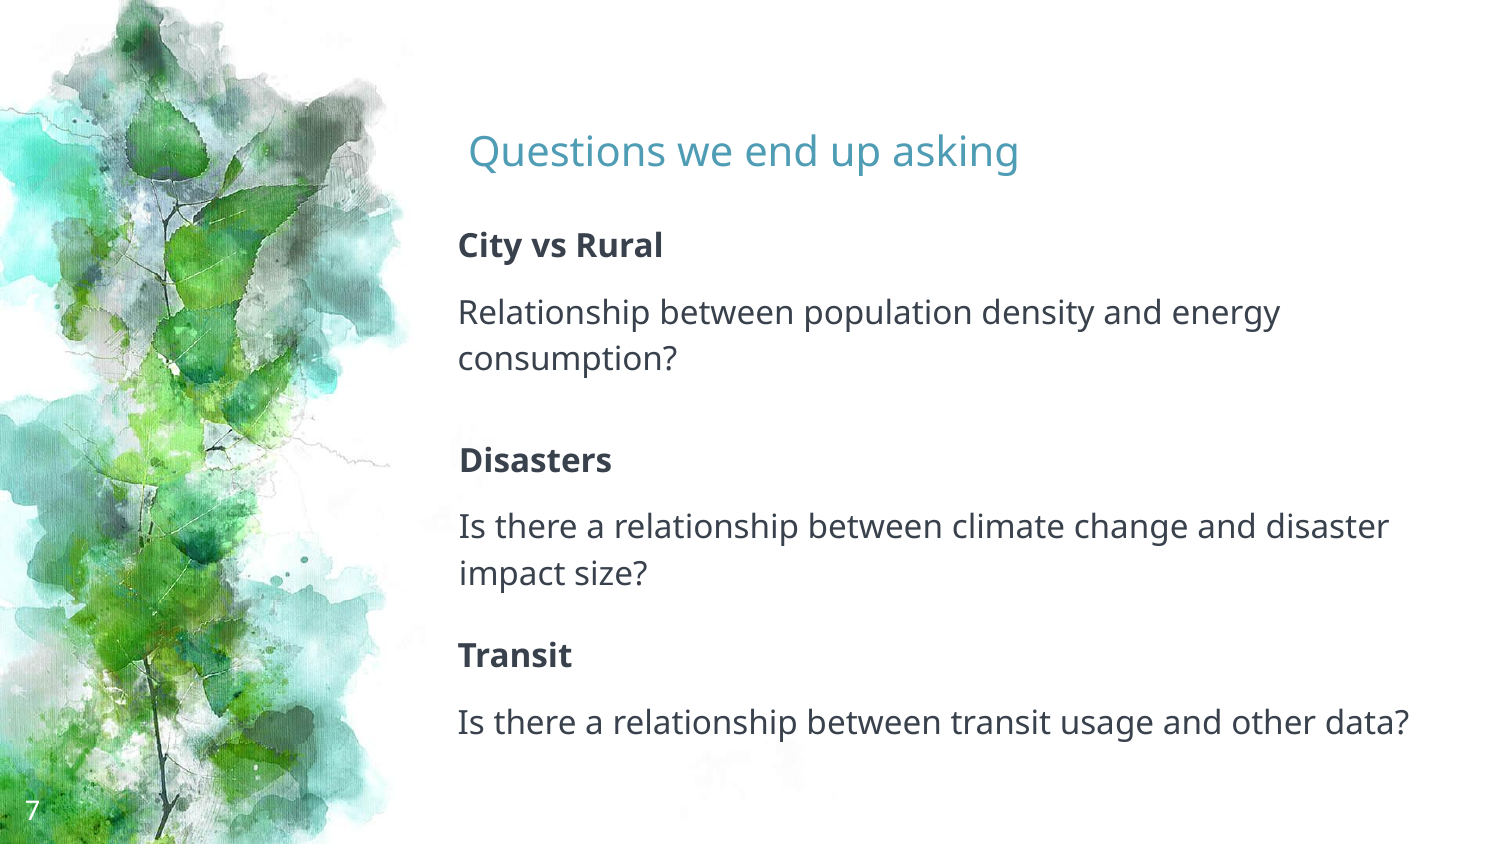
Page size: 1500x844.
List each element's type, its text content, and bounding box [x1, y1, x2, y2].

picture [0, 0, 1500, 844]
list Transit Is there a relationship between transit usage and other data? [457, 628, 1415, 787]
slide_number ‹#› [24, 779, 115, 844]
list Disasters Is there a relationship between climate change and disaster impact size? [458, 433, 1435, 629]
list City vs Rural Relationship between population density and energy consumption? [457, 218, 1415, 414]
title Questions we end up asking [468, 33, 1425, 175]
